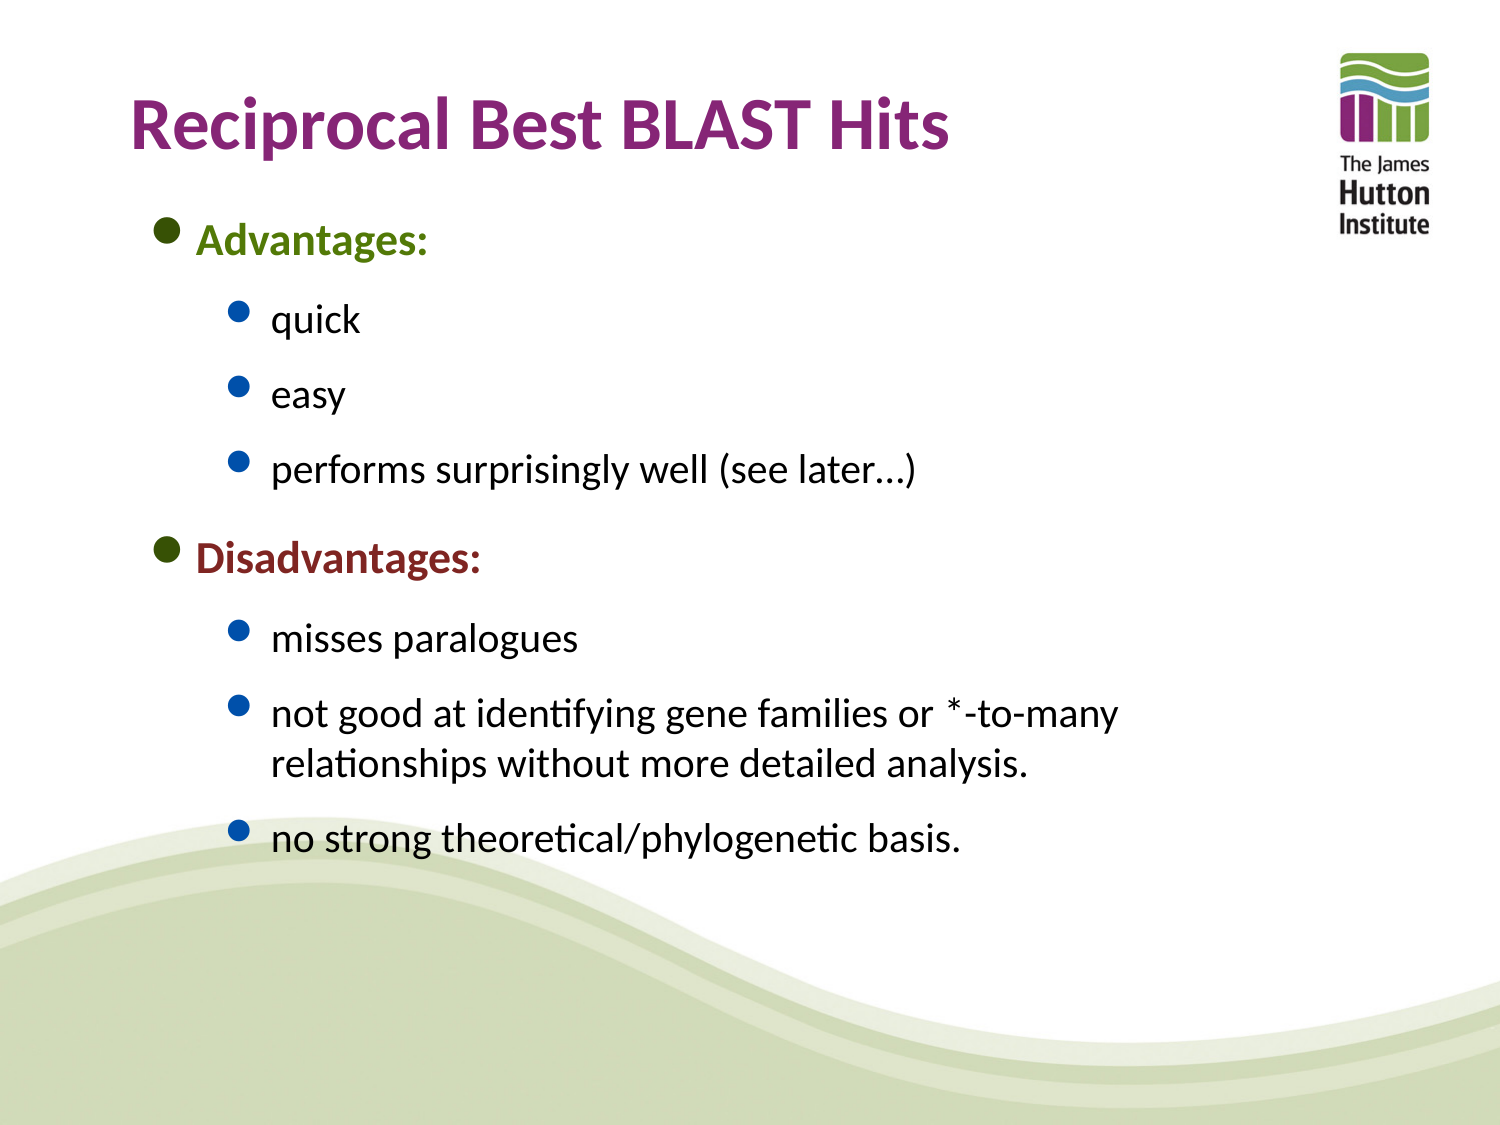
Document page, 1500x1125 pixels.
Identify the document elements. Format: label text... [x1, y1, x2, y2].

list Advantages: quick easy performs surprisingly well (see later…) Disadvantages: misses paralogues not good at identifying gene families or *-to-many relationships without more detailed analysis. no strong theoretical/phylogenetic basis. [130, 190, 1291, 978]
picture [0, 0, 1500, 1125]
title Reciprocal Best BLAST Hits [130, 65, 1291, 174]
